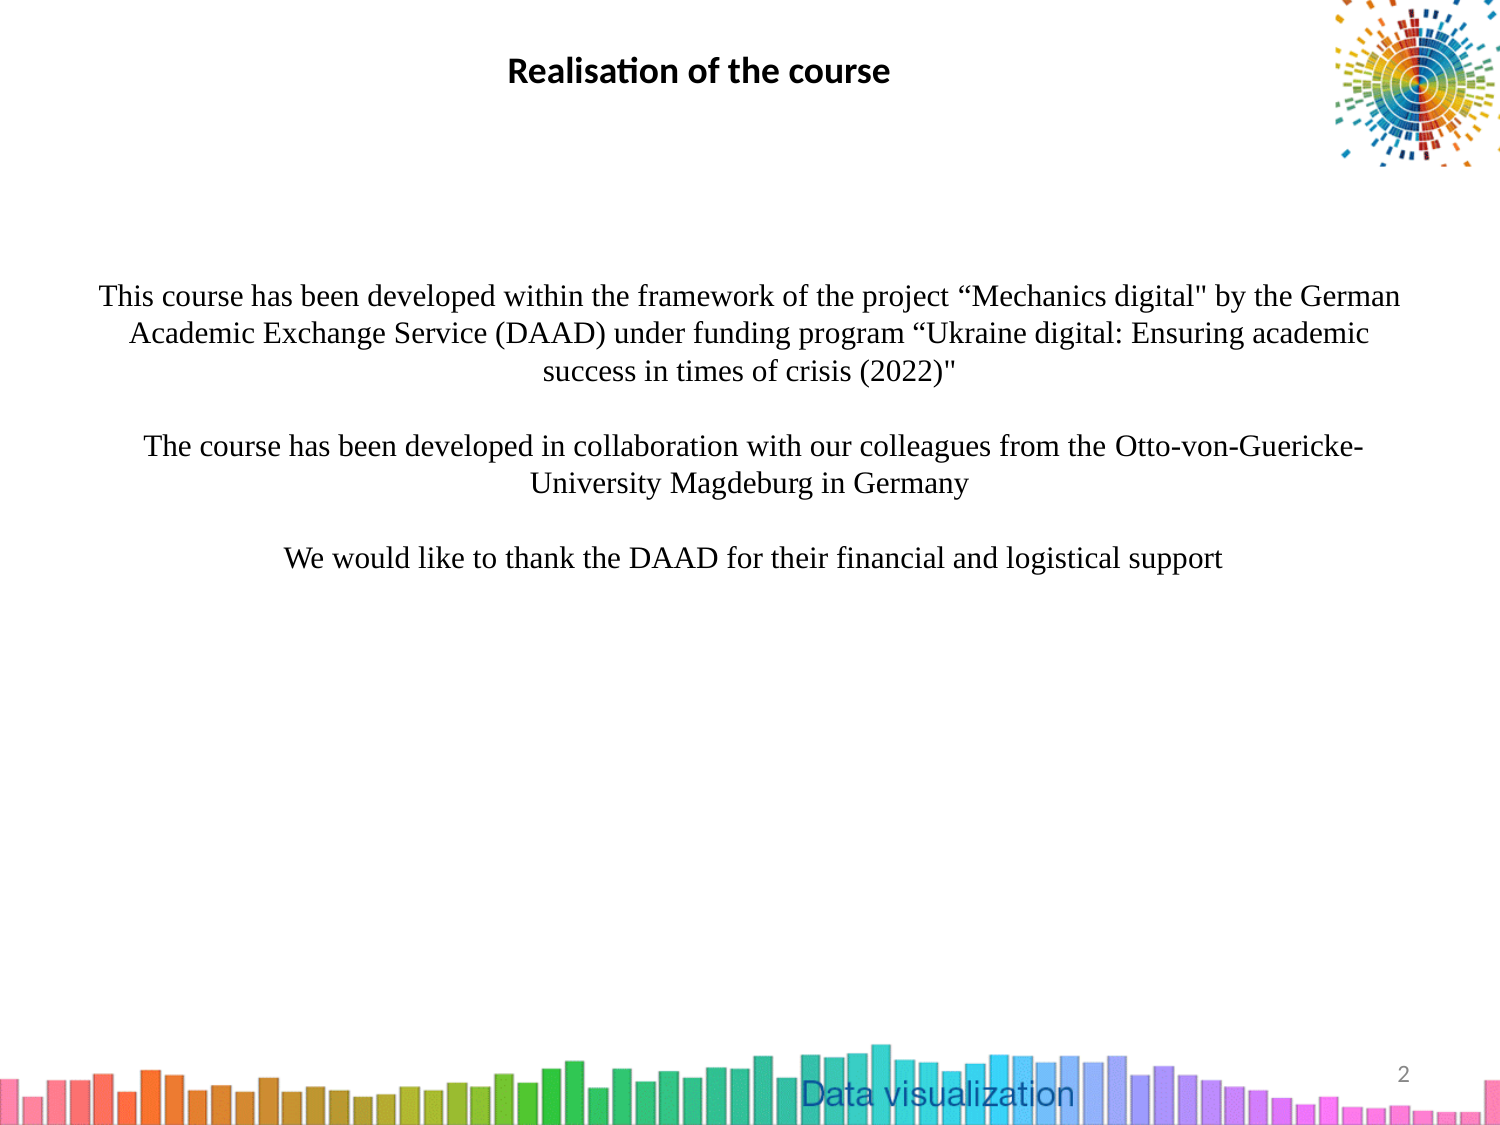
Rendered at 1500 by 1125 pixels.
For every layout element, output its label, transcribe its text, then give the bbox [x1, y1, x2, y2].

title Realisation of the course [0, 19, 1400, 118]
picture [0, 0, 1500, 1125]
slide_number 2 [1074, 1042, 1425, 1103]
text_box This course has been developed within the framework of the project “Mechanics digital" by the German Academic Exchange Service (DAAD) under funding program “Ukraine digital: Ensuring academic success in times of crisis (2022)" The course has been developed in collaboration with our colleagues from the Otto-von-Guericke-University Magdeburg in Germany We would like to thank the DAAD for their financial and logistical support [80, 267, 1419, 582]
